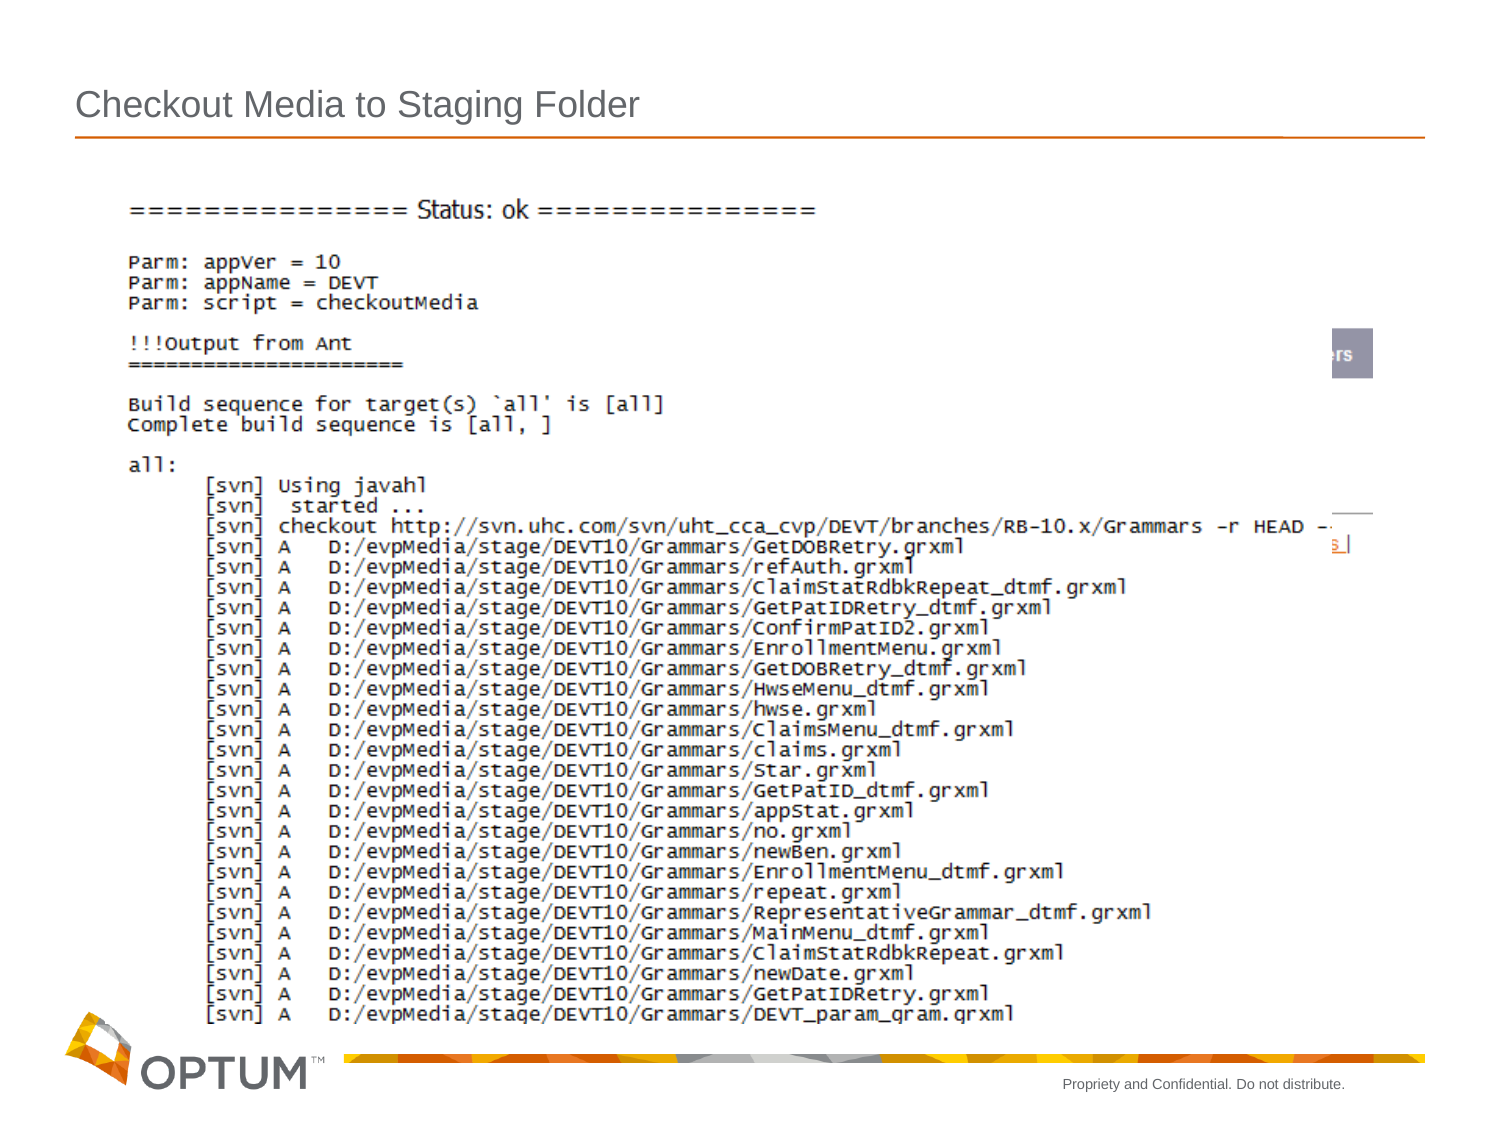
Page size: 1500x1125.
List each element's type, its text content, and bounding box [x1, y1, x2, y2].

picture [62, 183, 1373, 1092]
title Checkout Media to Staging Folder [74, 24, 1425, 126]
picture [343, 1054, 1425, 1063]
